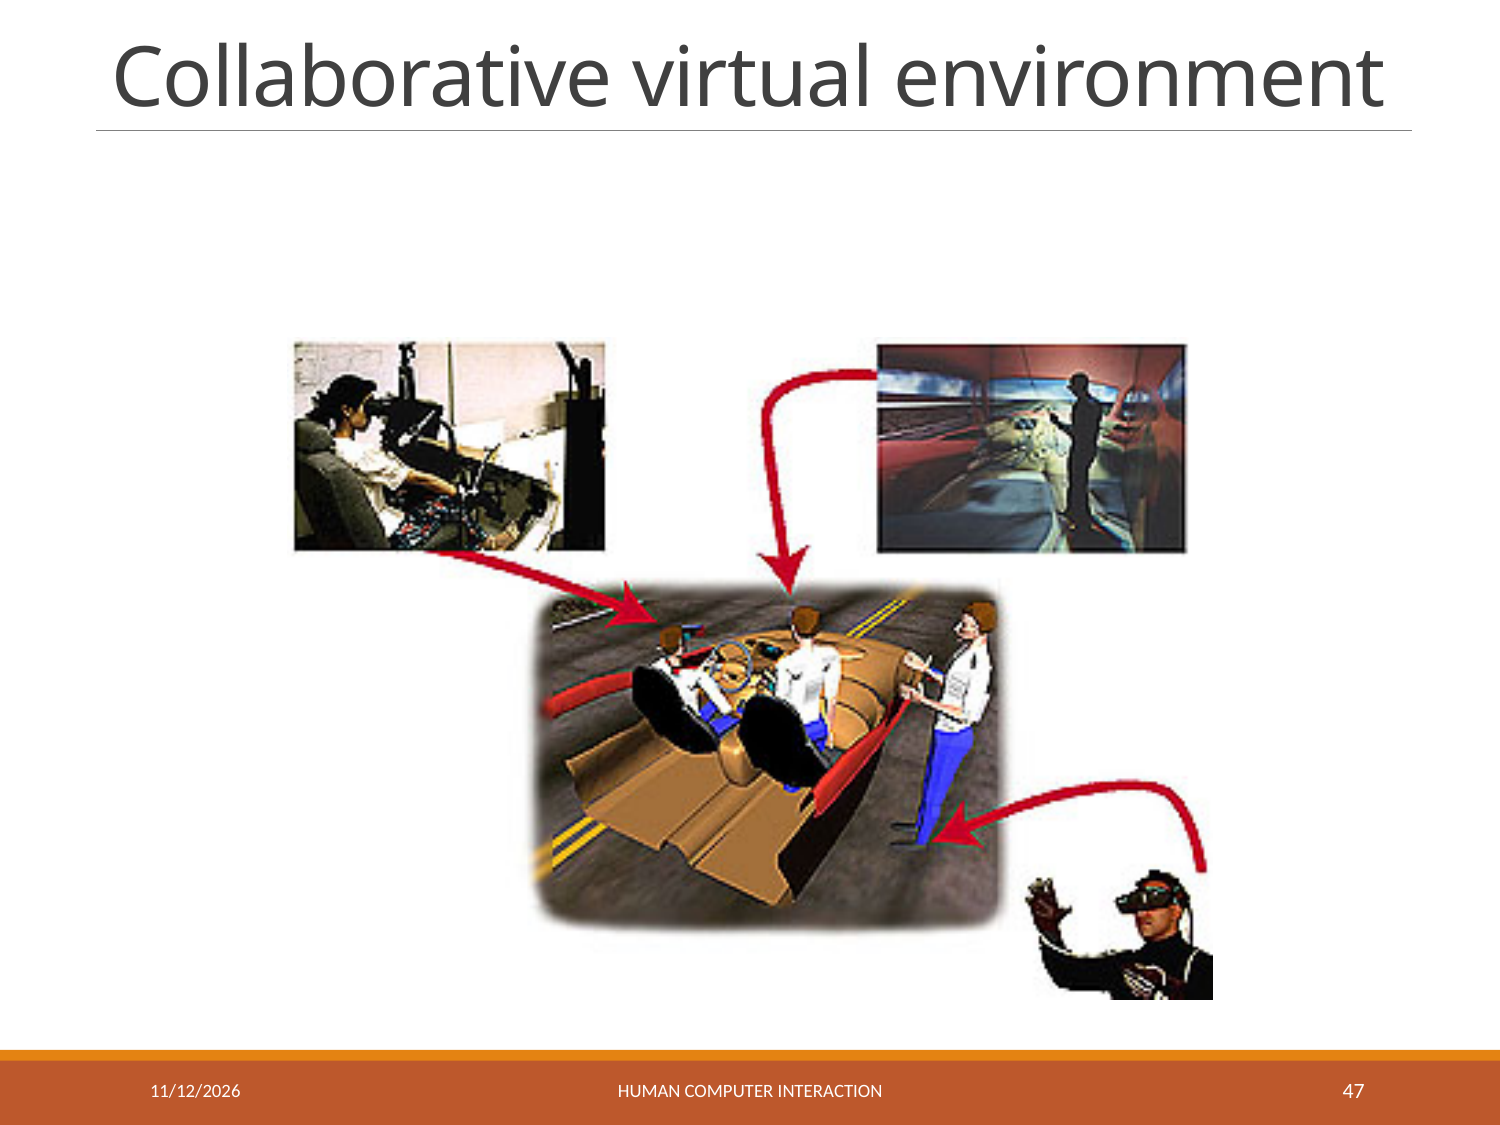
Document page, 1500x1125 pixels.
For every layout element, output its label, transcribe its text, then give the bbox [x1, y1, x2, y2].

picture [286, 336, 1213, 1000]
slide_number 47 [1218, 1059, 1380, 1120]
footer Human Computer Interaction [453, 1059, 1047, 1120]
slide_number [135, 1059, 440, 1120]
title Collaborative virtual environment [96, 19, 1413, 131]
